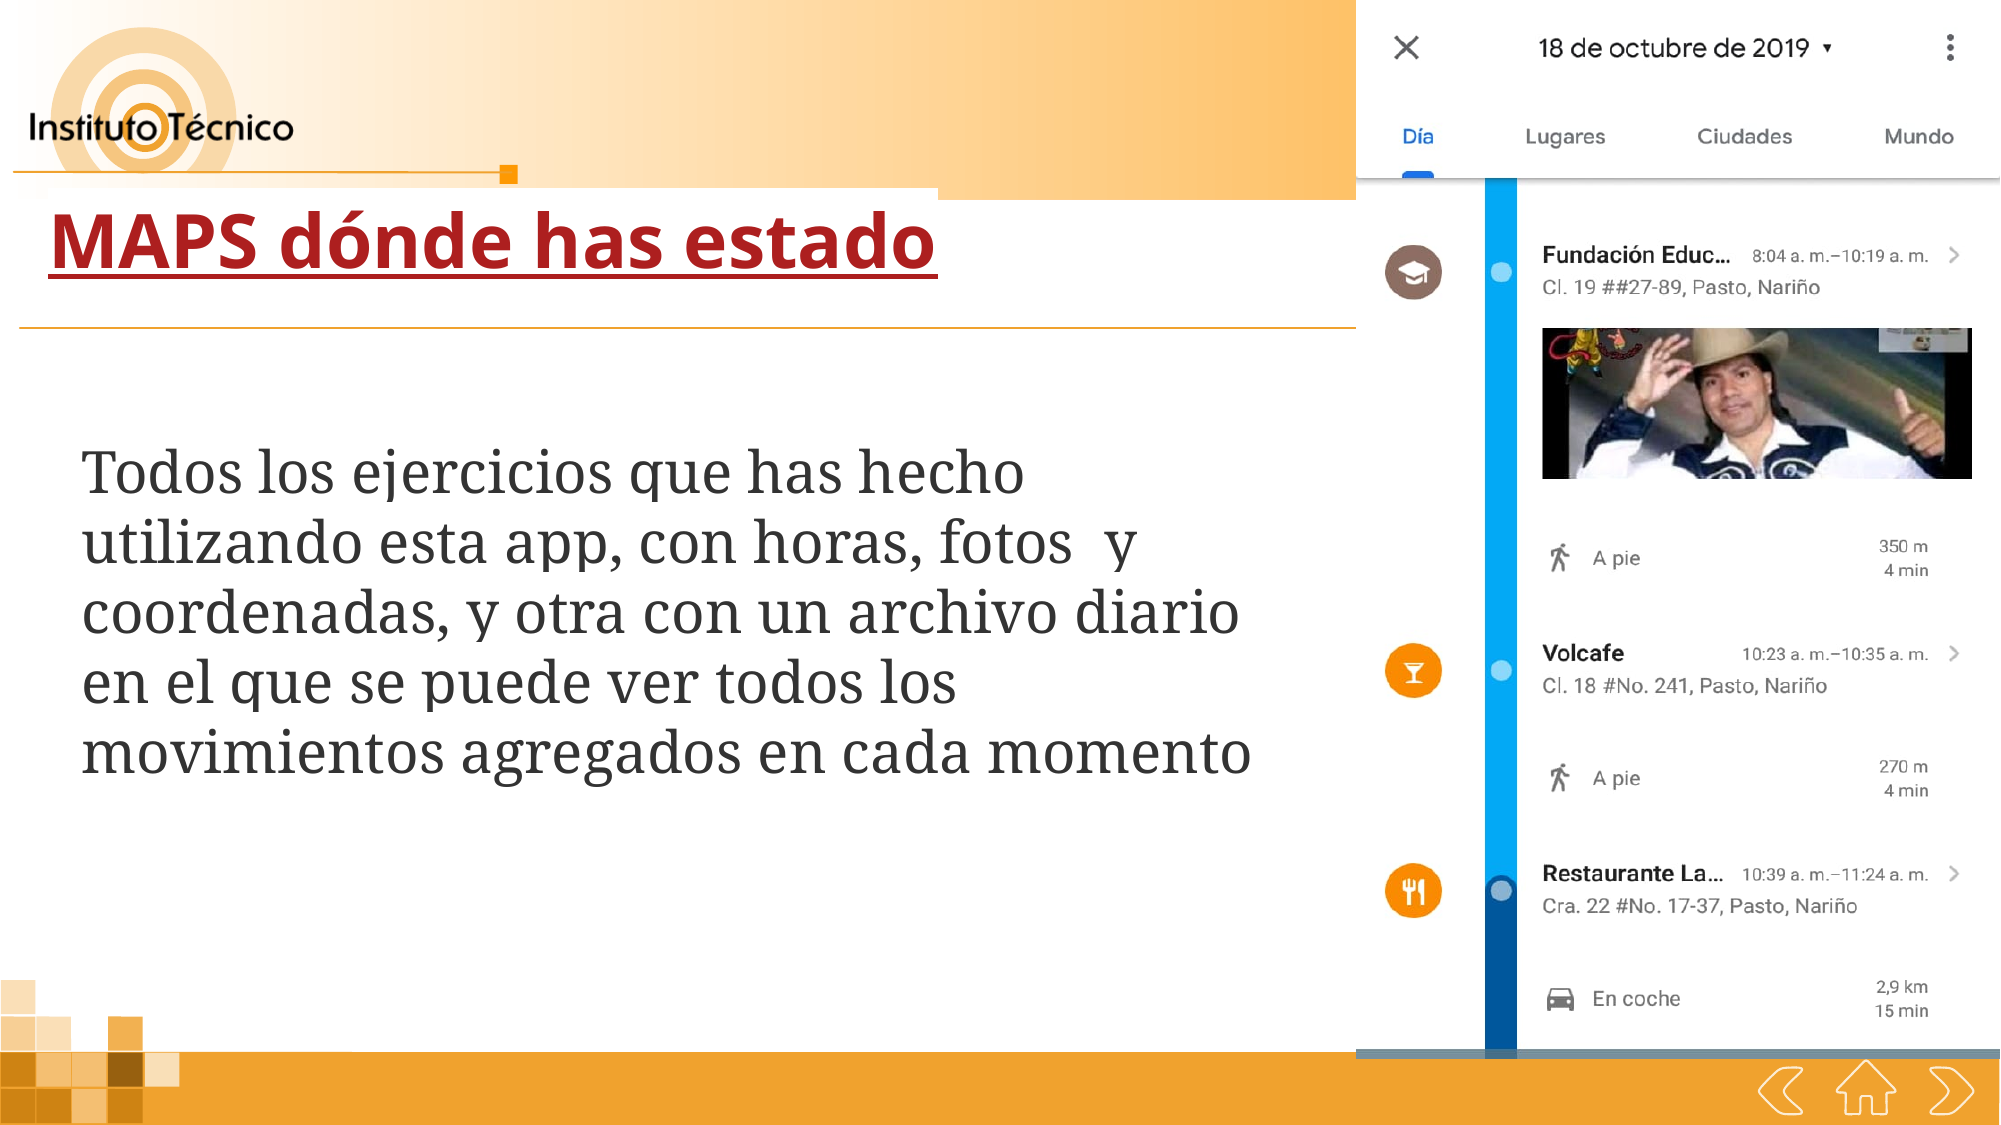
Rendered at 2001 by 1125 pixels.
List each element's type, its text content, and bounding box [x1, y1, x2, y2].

picture [1355, 0, 2000, 1059]
picture [4, 90, 318, 173]
text_box MAPS dónde has estado [33, 160, 1253, 348]
text_box Todos los ejercicios que has hecho utilizando esta app, con horas, fotos y coordenadas, y otra con un archivo diario en el que se puede ver todos los movimientos agregados en cada momento [66, 420, 1332, 992]
